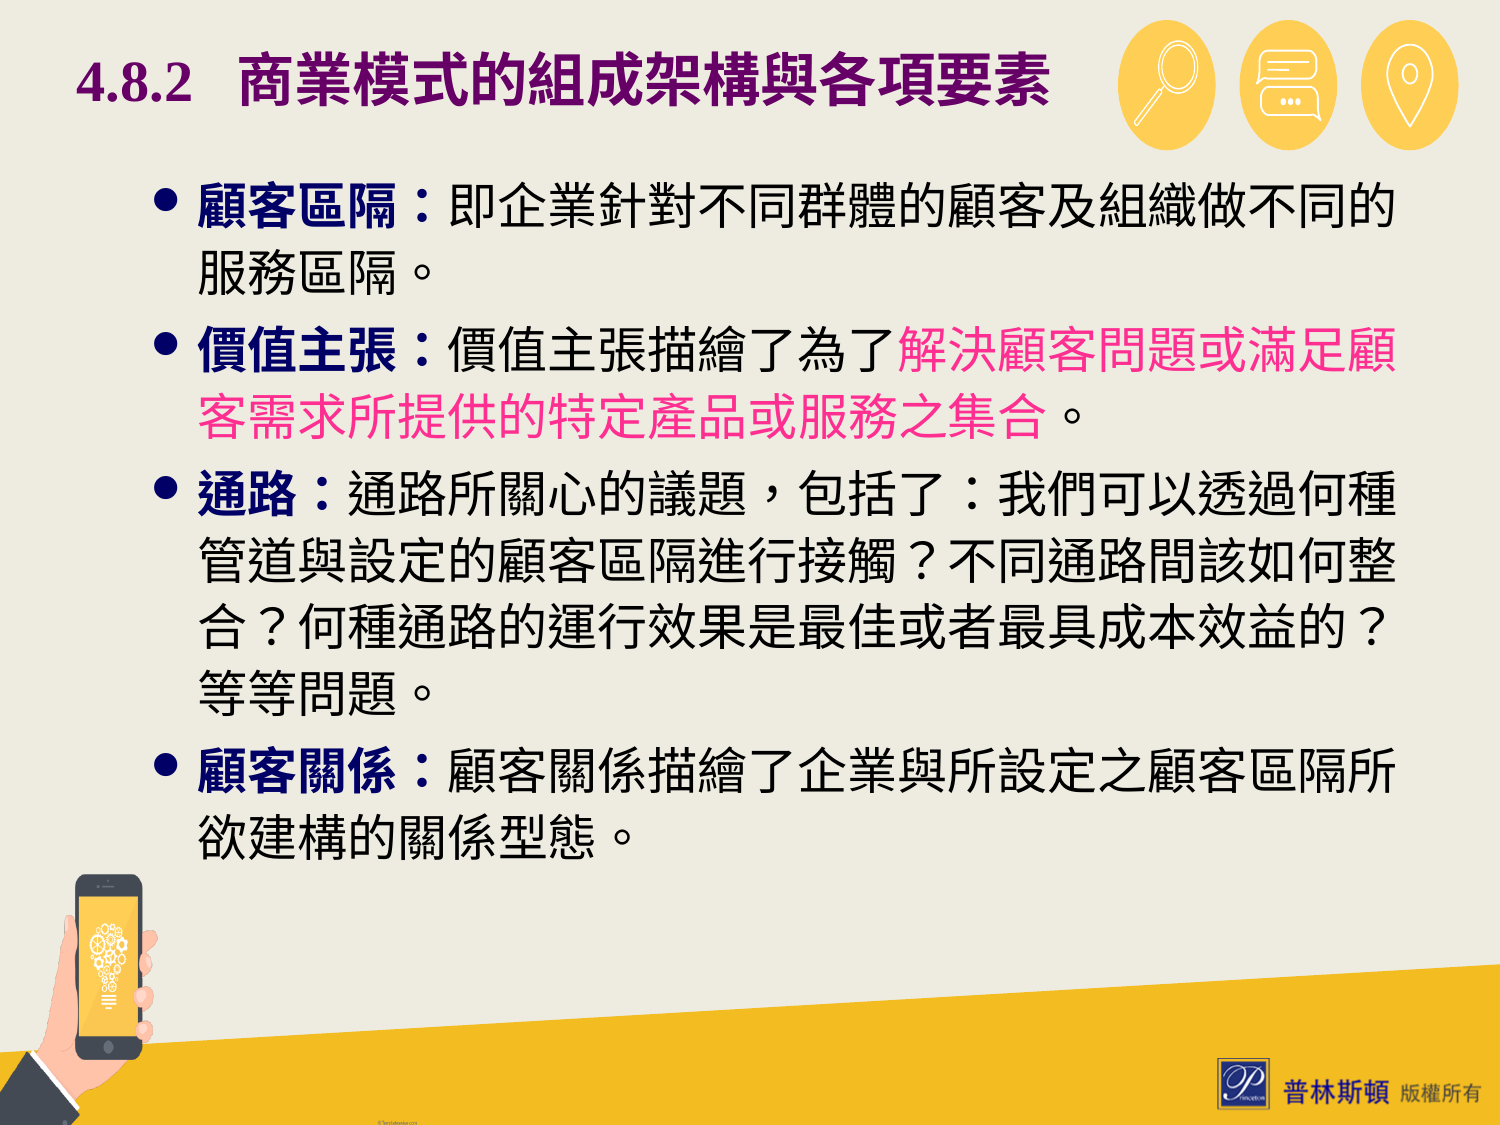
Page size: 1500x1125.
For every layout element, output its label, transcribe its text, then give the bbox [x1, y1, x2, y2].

picture [0, 811, 420, 1125]
title 4.8.2 商業模式的組成架構與各項要素 [76, 19, 1459, 114]
list 顧客區隔：即企業針對不同群體的顧客及組織做不同的服務區隔。 價值主張：價值主張描繪了為了解決顧客問題或滿足顧客需求所提供的特定產品或服務之集合。 通路：通路所關心的議題，包括了：我們可以透過何種管道與設定的顧客區隔進行接觸？不同通路間該如何整合？何種通路的運行效果是最佳或者最具成本效益的？等等問題。 顧客關係：顧客關係描繪了企業與所設定之顧客區隔所欲建構的關係型態。 [76, 160, 1459, 1059]
picture [1217, 1058, 1500, 1125]
